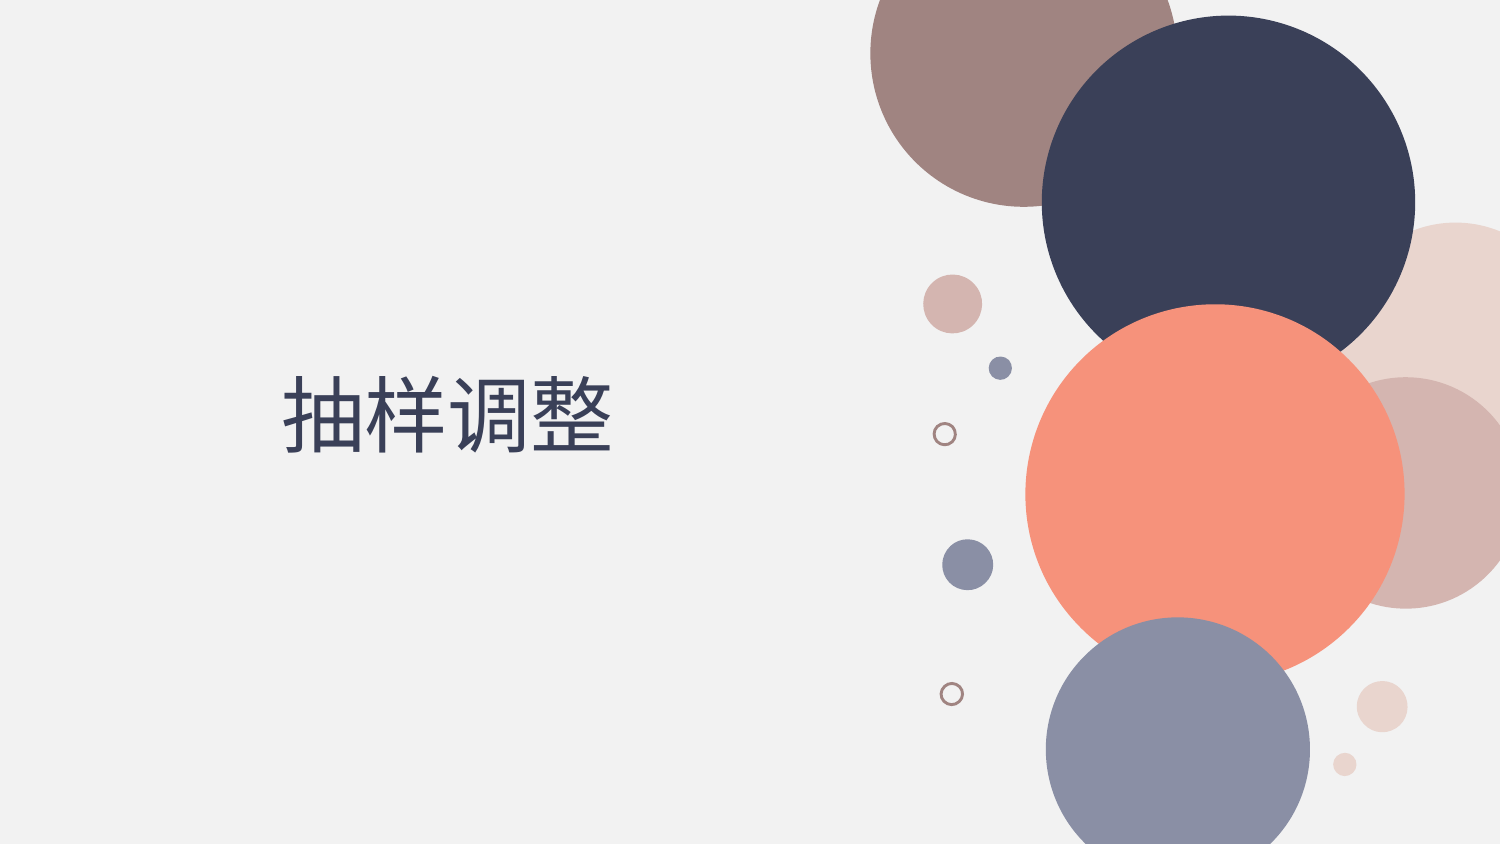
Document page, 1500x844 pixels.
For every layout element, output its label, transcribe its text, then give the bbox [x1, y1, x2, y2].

text_box 抽样调整 [266, 355, 649, 471]
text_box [870, 0, 1500, 844]
